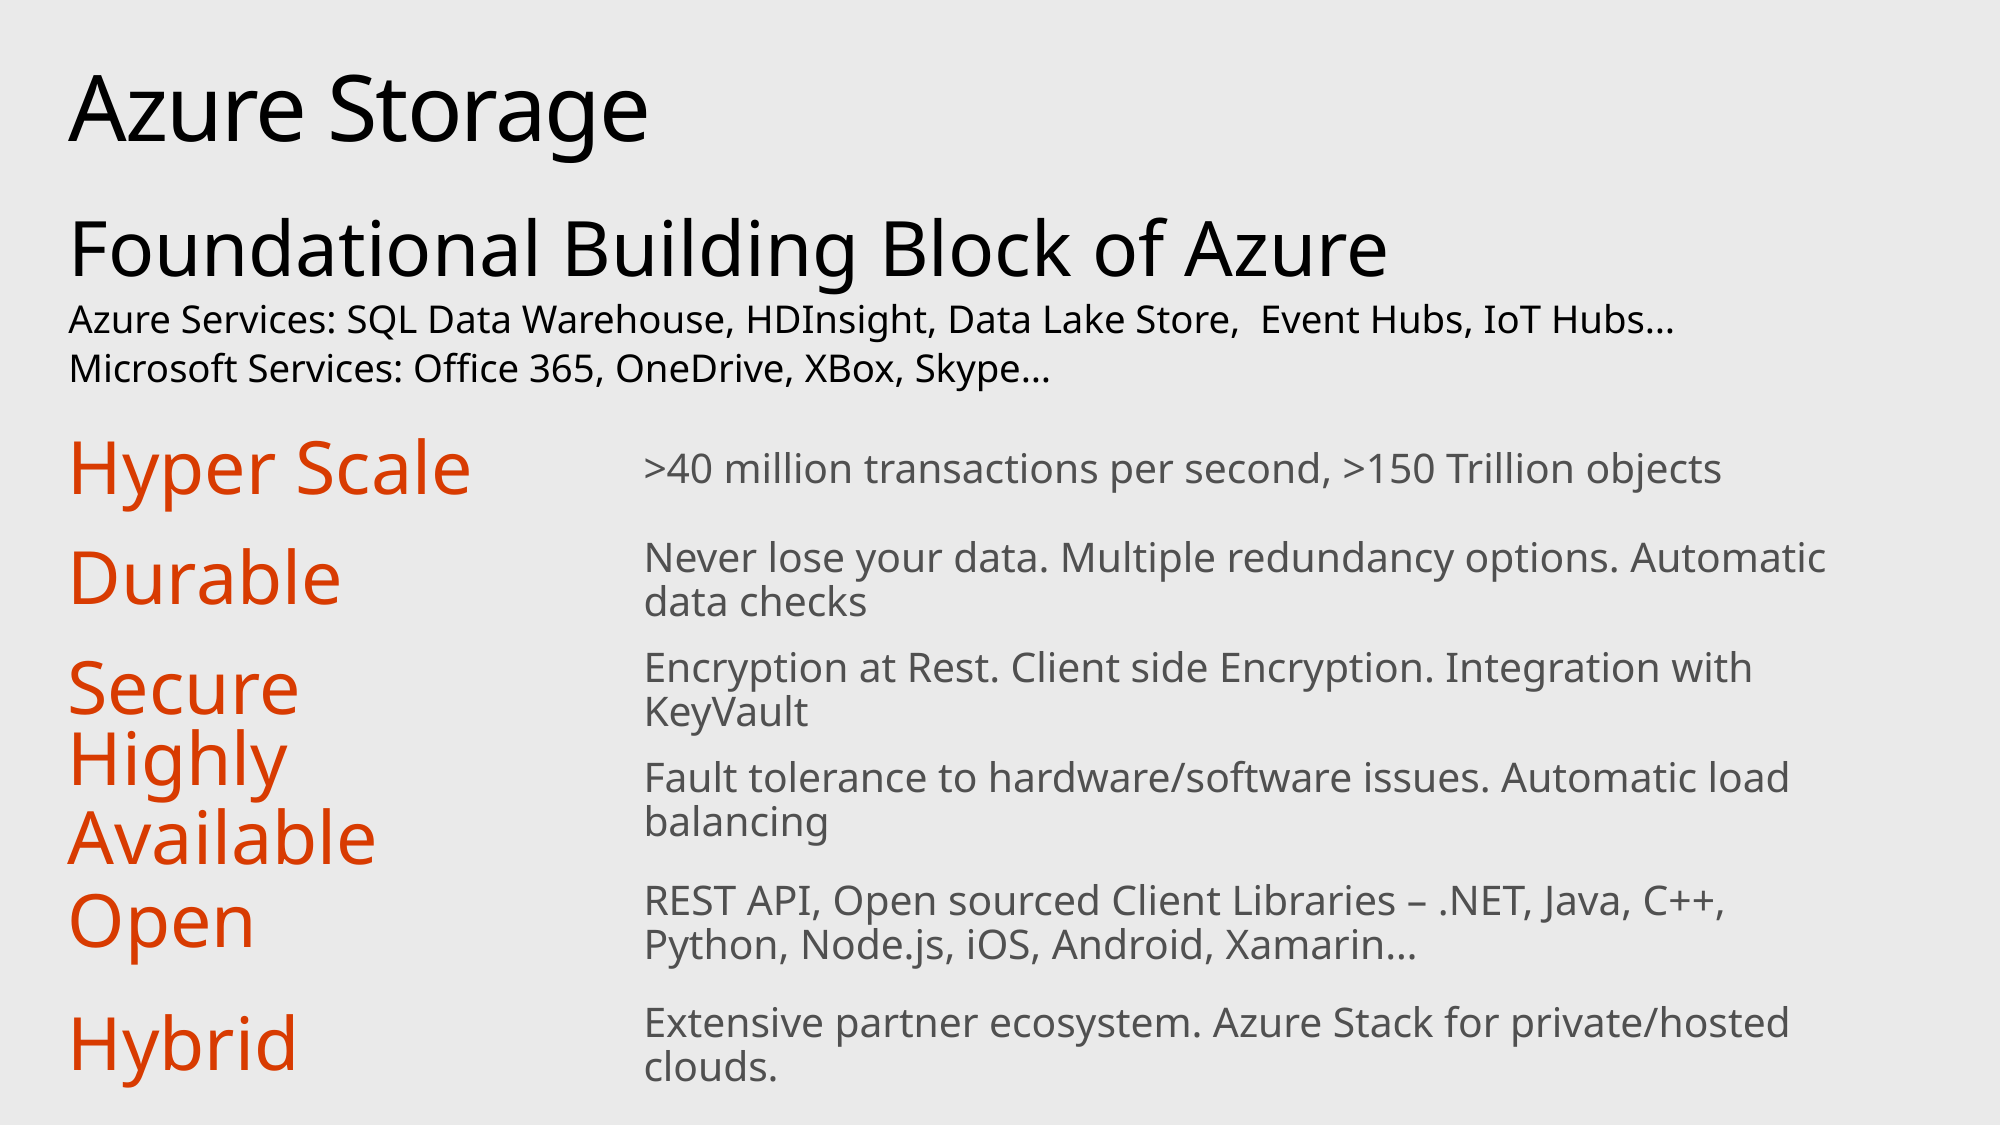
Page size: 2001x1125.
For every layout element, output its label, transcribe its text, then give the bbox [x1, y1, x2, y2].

title Azure Storage [44, 47, 1957, 196]
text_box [44, 868, 1883, 980]
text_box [44, 991, 1883, 1102]
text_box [44, 525, 1883, 635]
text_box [44, 415, 1883, 525]
list Foundational Building Block of Azure Azure Services: SQL Data Warehouse, HDInsight, Data Lake Store, Event Hubs, IoT Hubs… Microsoft Services: Office 365, OneDrive, XBox, Skype… [44, 195, 1956, 578]
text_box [44, 635, 1883, 746]
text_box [44, 746, 1883, 857]
